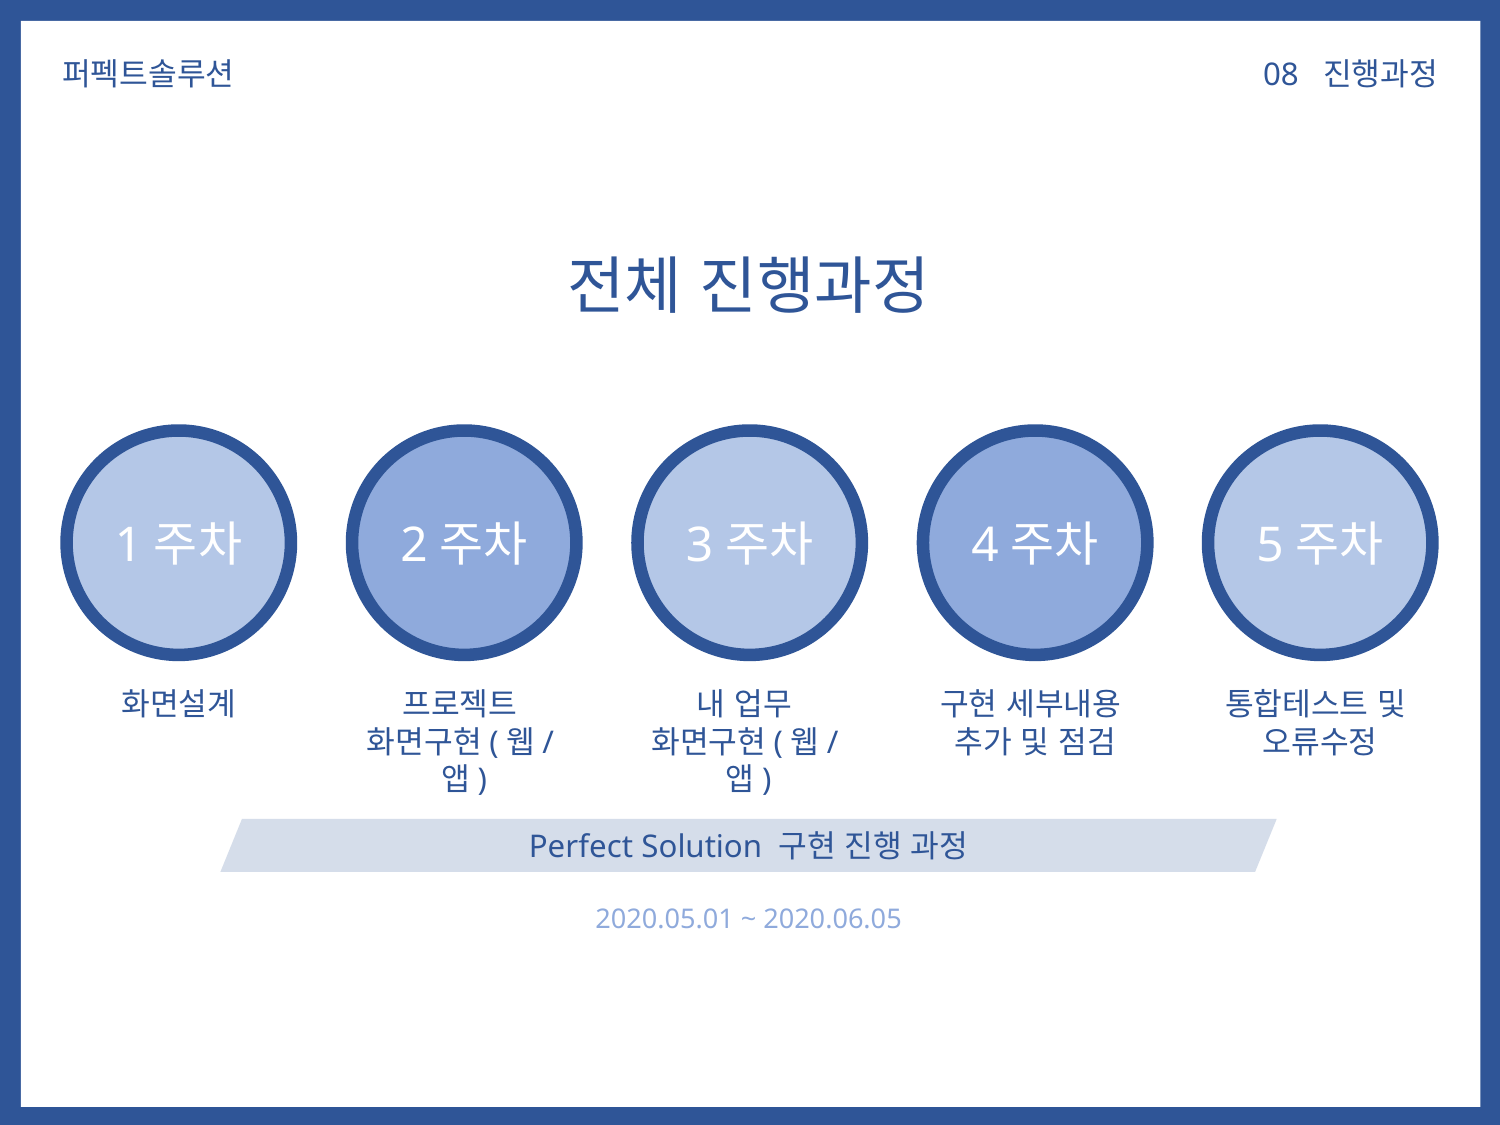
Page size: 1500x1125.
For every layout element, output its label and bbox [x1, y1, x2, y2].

text_box [0, 0, 1500, 1125]
